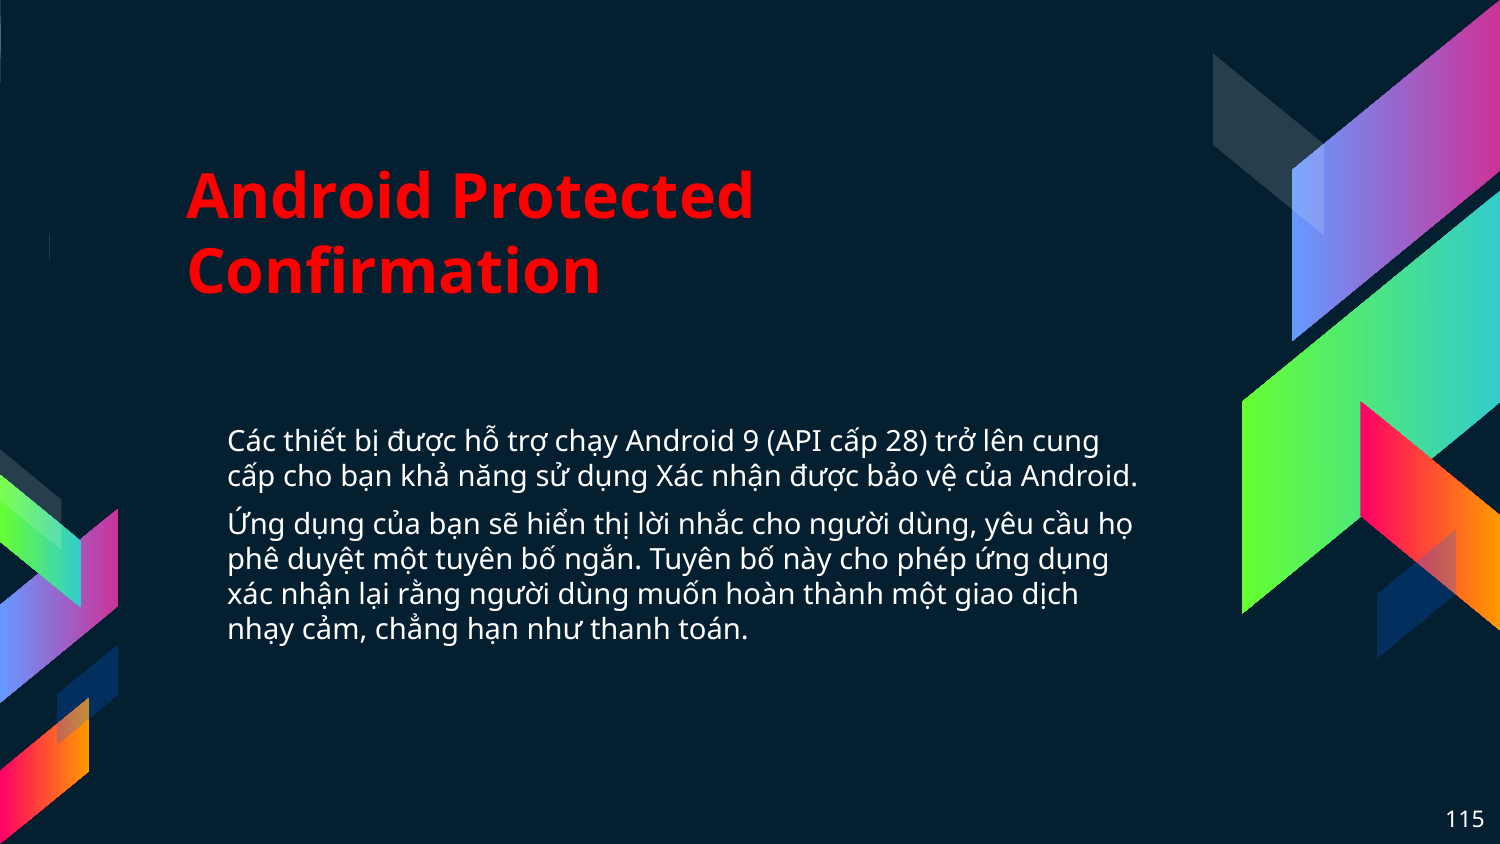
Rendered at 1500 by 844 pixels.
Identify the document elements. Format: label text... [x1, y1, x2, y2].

title Android Protected Confirmation [171, 251, 1151, 356]
list Các thiết bị được hỗ trợ chạy Android 9 (API cấp 28) trở lên cung cấp cho bạn khả năng sử dụng Xác nhận được bảo vệ của Android. Ứng dụng của bạn sẽ hiển thị lời nhắc cho người dùng, yêu cầu họ phê duyệt một tuyên bố ngắn. Tuyên bố này cho phép ứng dụng xác nhận lại rằng người dùng muốn hoàn thành một giao dịch nhạy cảm, chẳng hạn như thanh toán. [212, 407, 1164, 665]
slide_number 115 [1403, 789, 1500, 844]
